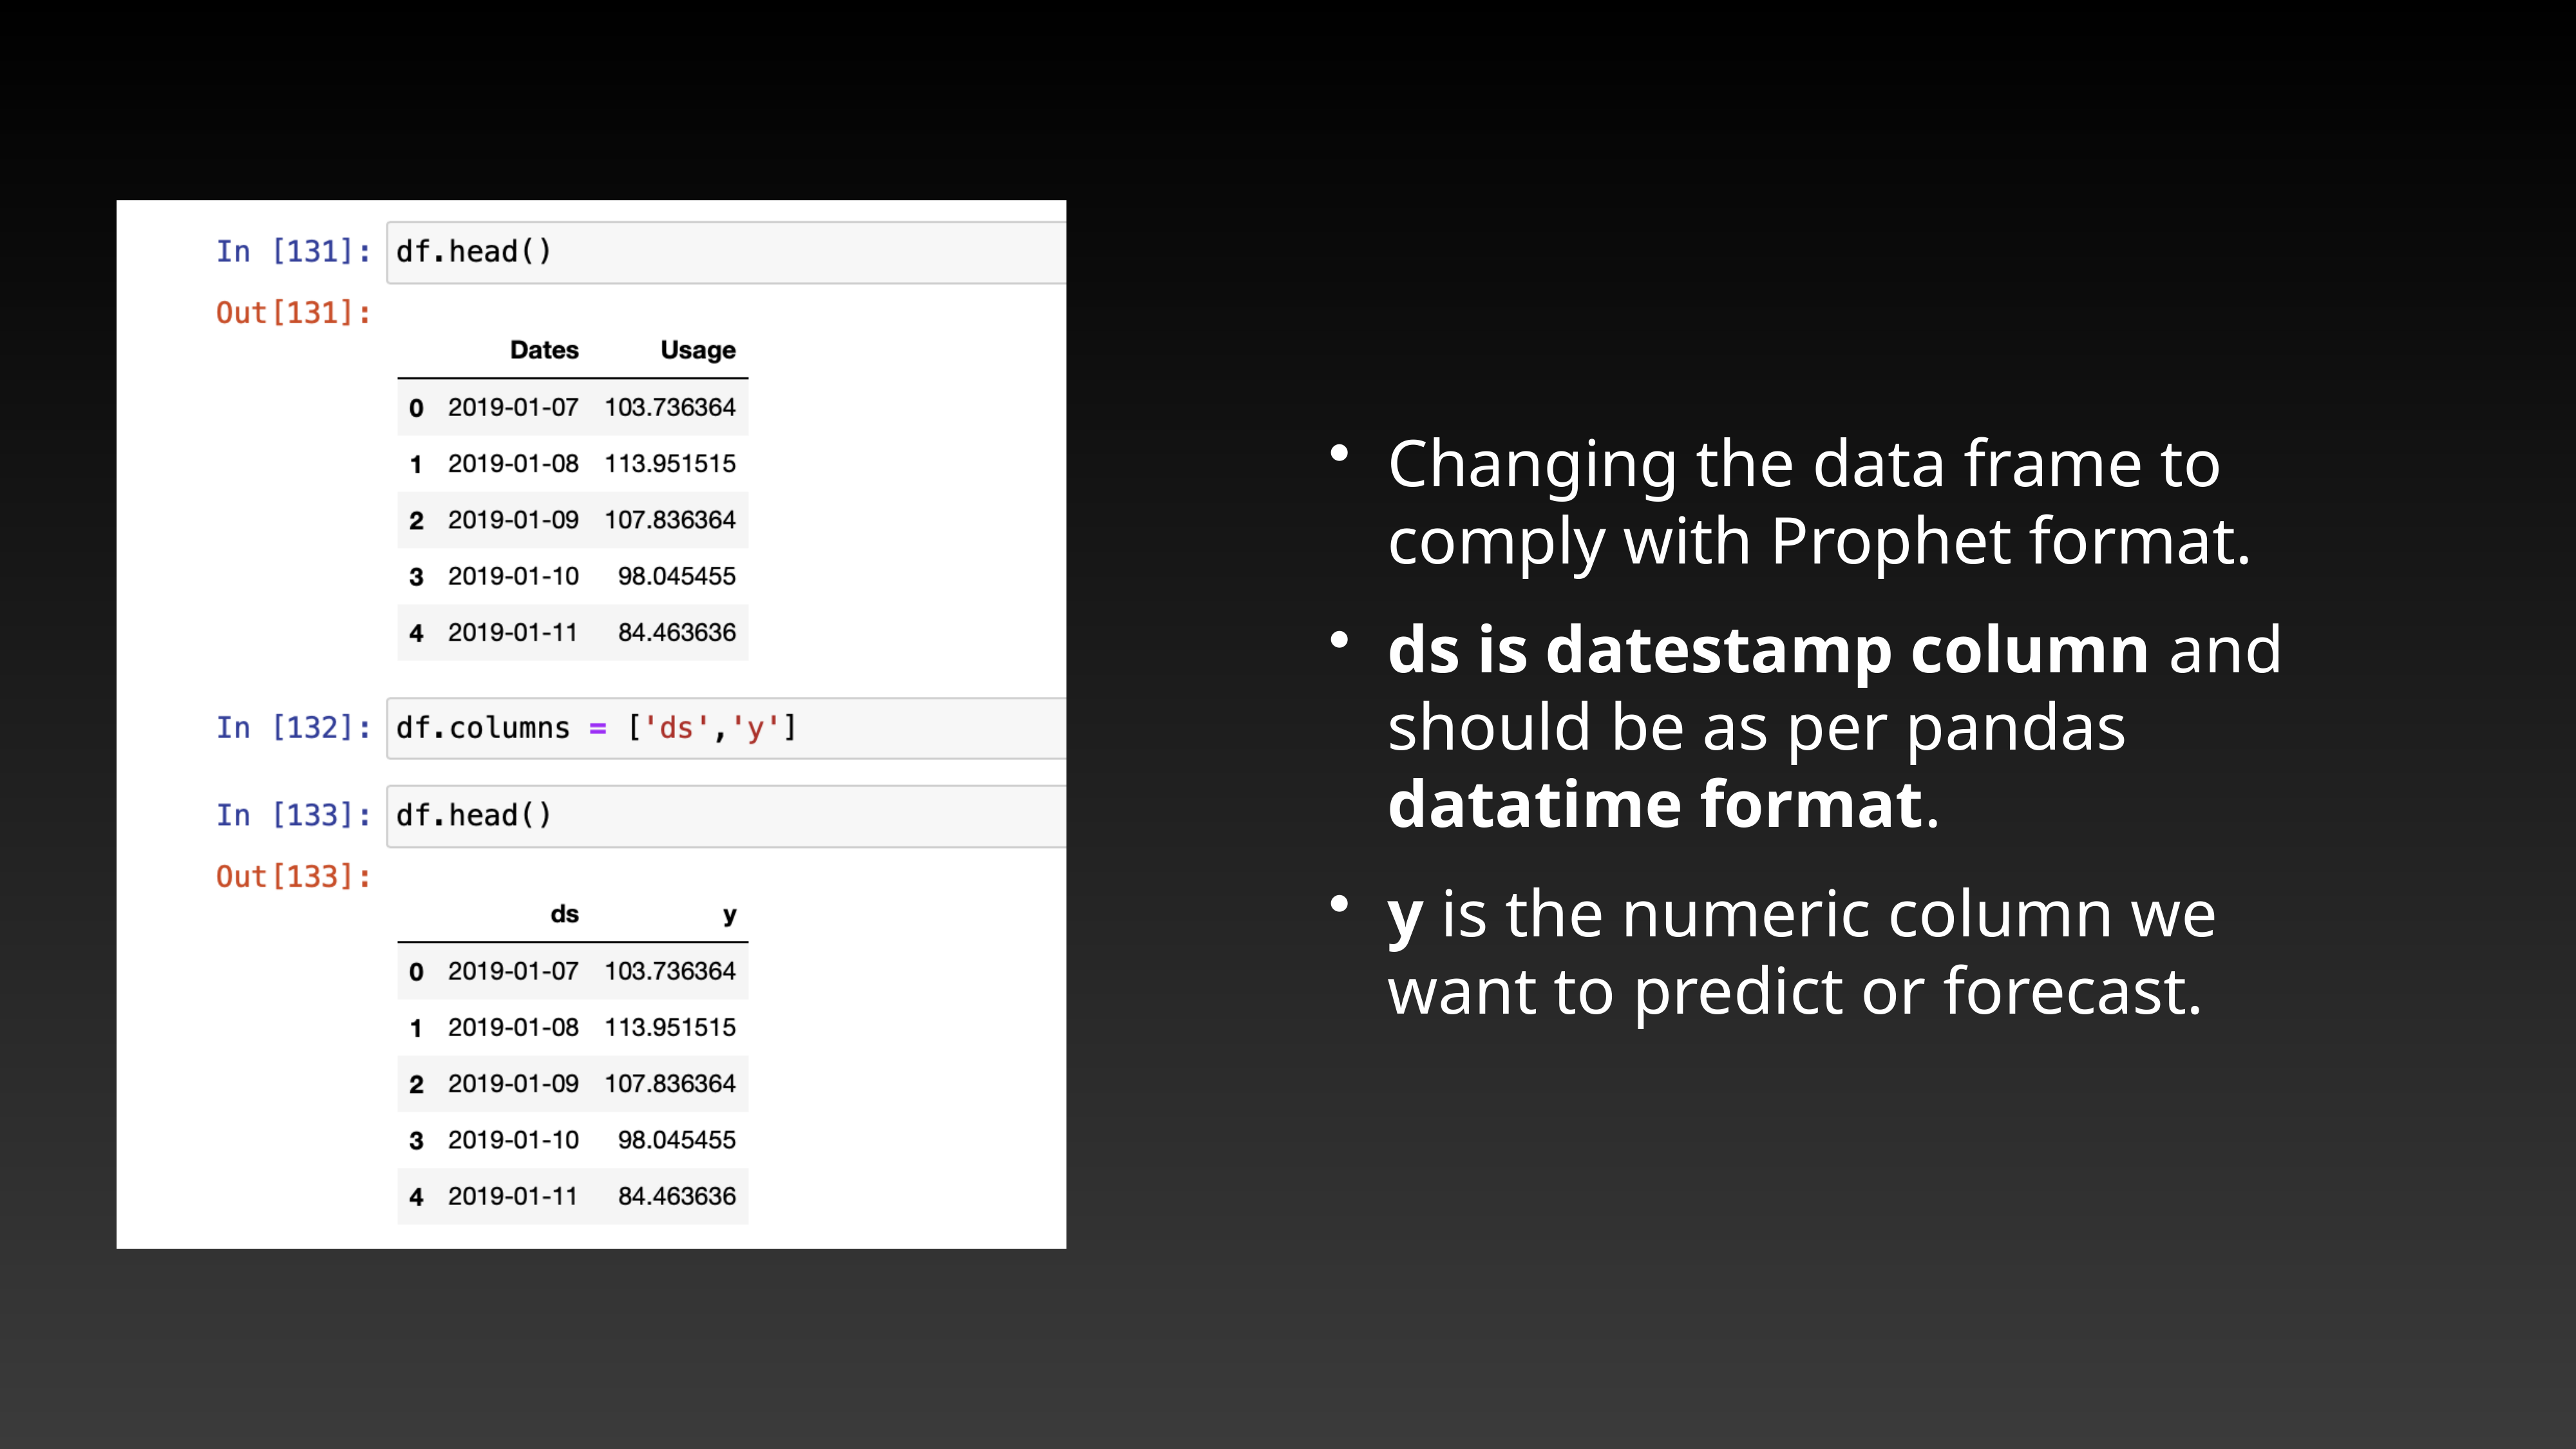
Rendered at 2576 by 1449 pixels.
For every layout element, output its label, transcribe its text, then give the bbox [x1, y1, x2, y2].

picture [116, 200, 1066, 1249]
text_box Changing the data frame to comply with Prophet format. ds is datestamp column and should be as per pandas datatime format. y is the numeric column we want to predict or forecast. [1323, 416, 2322, 1032]
